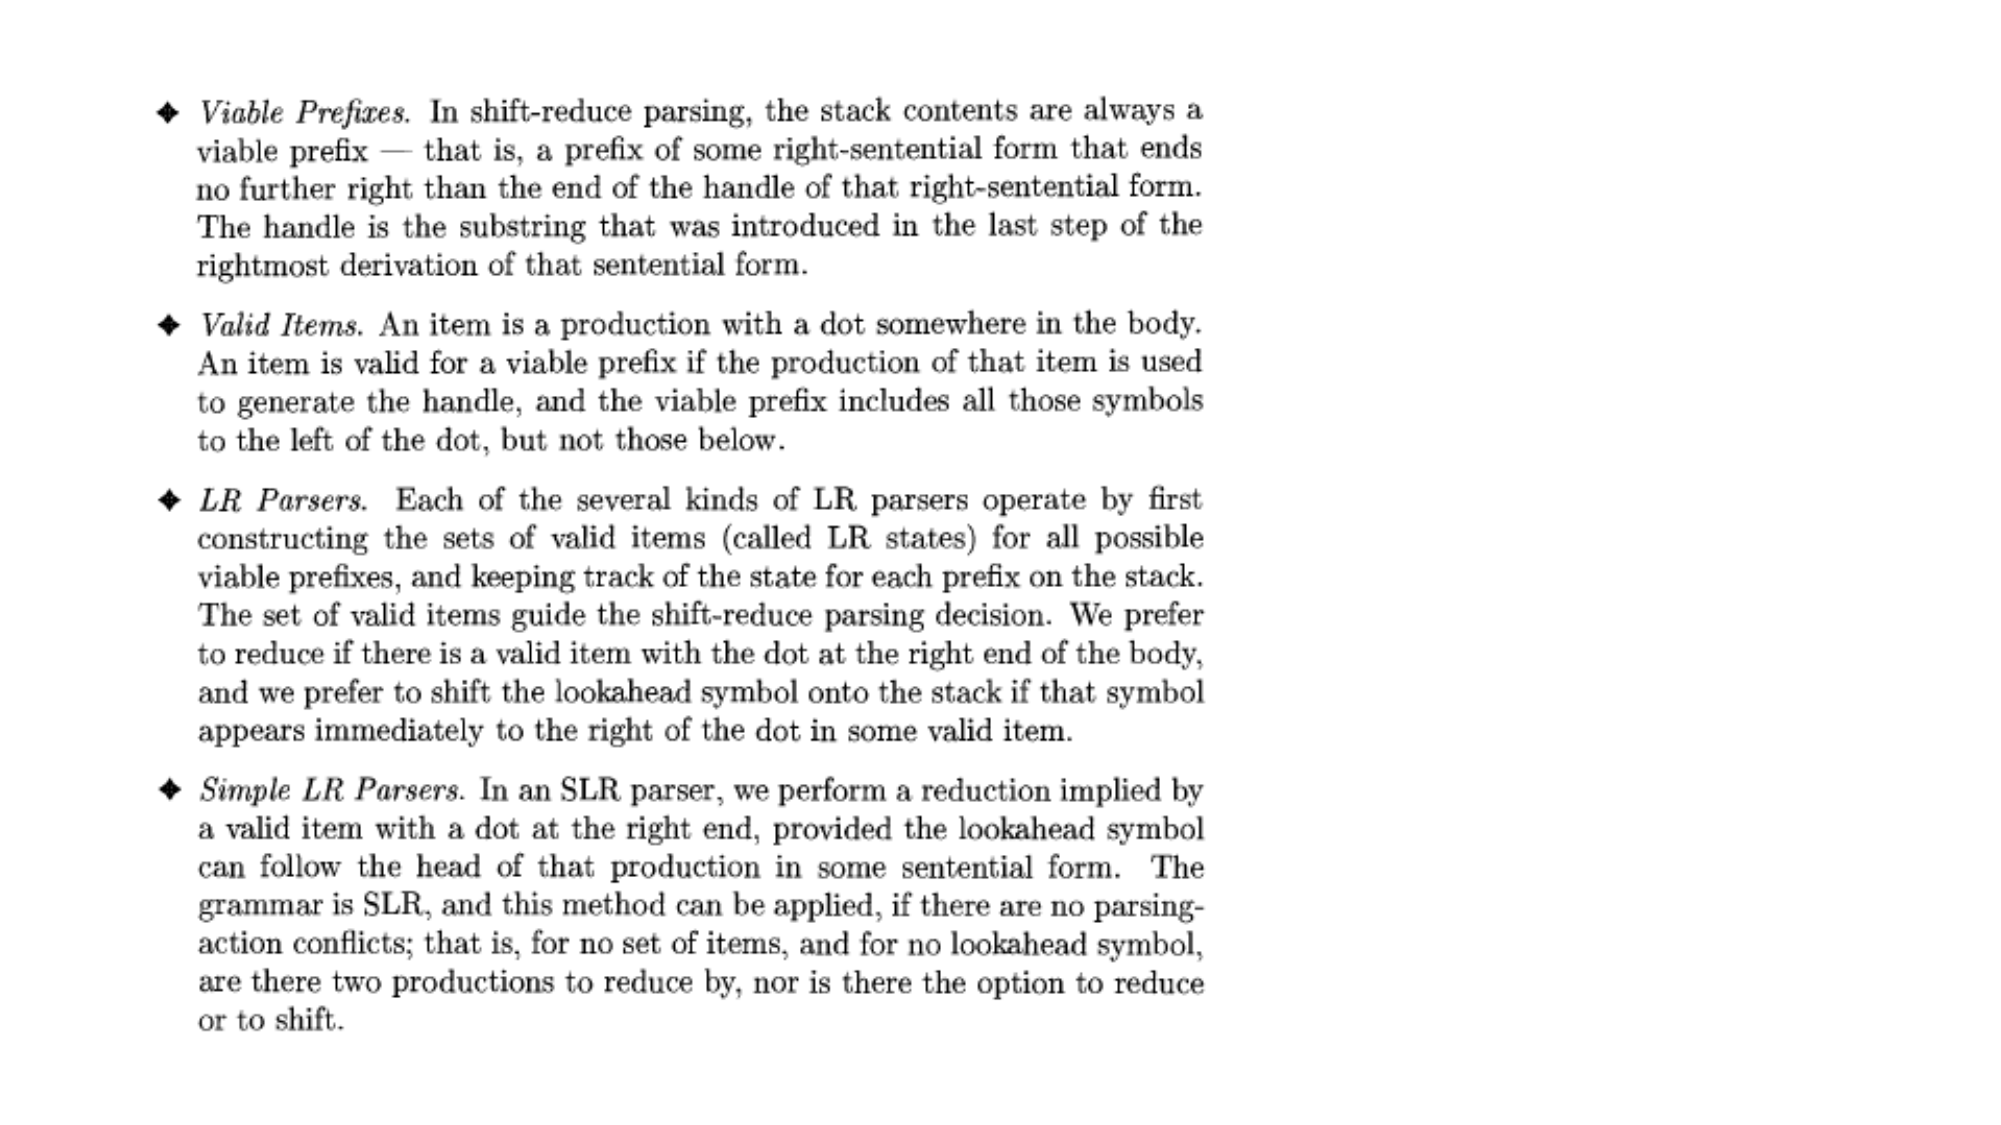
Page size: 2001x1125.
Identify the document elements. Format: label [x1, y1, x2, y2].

picture [142, 82, 1210, 1047]
